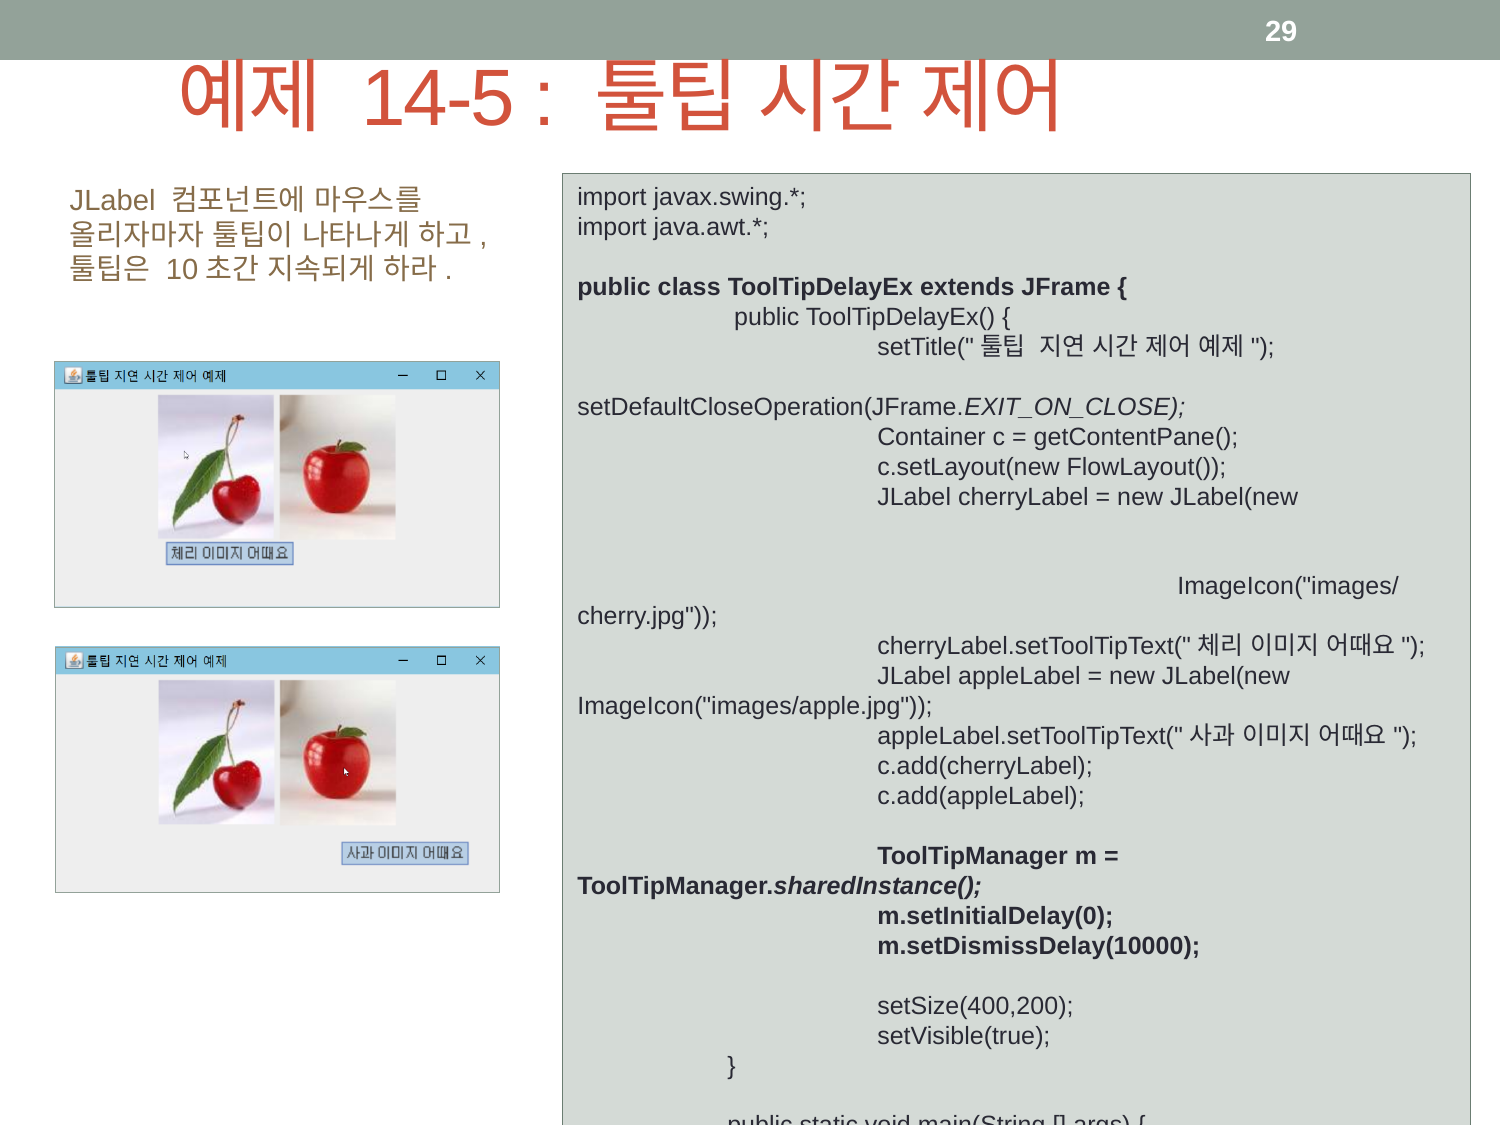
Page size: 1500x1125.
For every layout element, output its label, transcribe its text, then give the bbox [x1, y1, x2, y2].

slide_number 29 [1250, 3, 1425, 37]
picture [54, 361, 500, 608]
title 예제 14-5 : 툴팁 시간 제어 [162, 37, 1500, 149]
picture [55, 646, 501, 893]
text_box JLabel 컴포넌트에 마우스를 올리자마자 툴팁이 나타나게 하고, 툴팁은 10초간 지속되게 하라. [54, 173, 550, 293]
text_box import javax.swing.*; import java.awt.*; public class ToolTipDelayEx extends JFrame { public ToolTipDelayEx() { setTitle("툴팁 지연 시간 제어 예제"); setDefaultCloseOperation(JFrame.EXIT_ON_CLOSE); Container c = getContentPane(); c.setLayout(new FlowLayout()); JLabel cherryLabel = new JLabel(new ImageIcon("images/cherry.jpg")); cherryLabel.setToolTipText("체리 이미지 어때요"); JLabel appleLabel = new JLabel(new ImageIcon("images/apple.jpg")); appleLabel.setToolTipText("사과 이미지 어때요"); c.add(cherryLabel); c.add(appleLabel); ToolTipManager m = ToolTipManager.sharedInstance(); m.setInitialDelay(0); m.setDismissDelay(10000); setSize(400,200); setVisible(true); } public static void main(String [] args) { new ToolTipDelayEx(); } } [562, 173, 1471, 1125]
